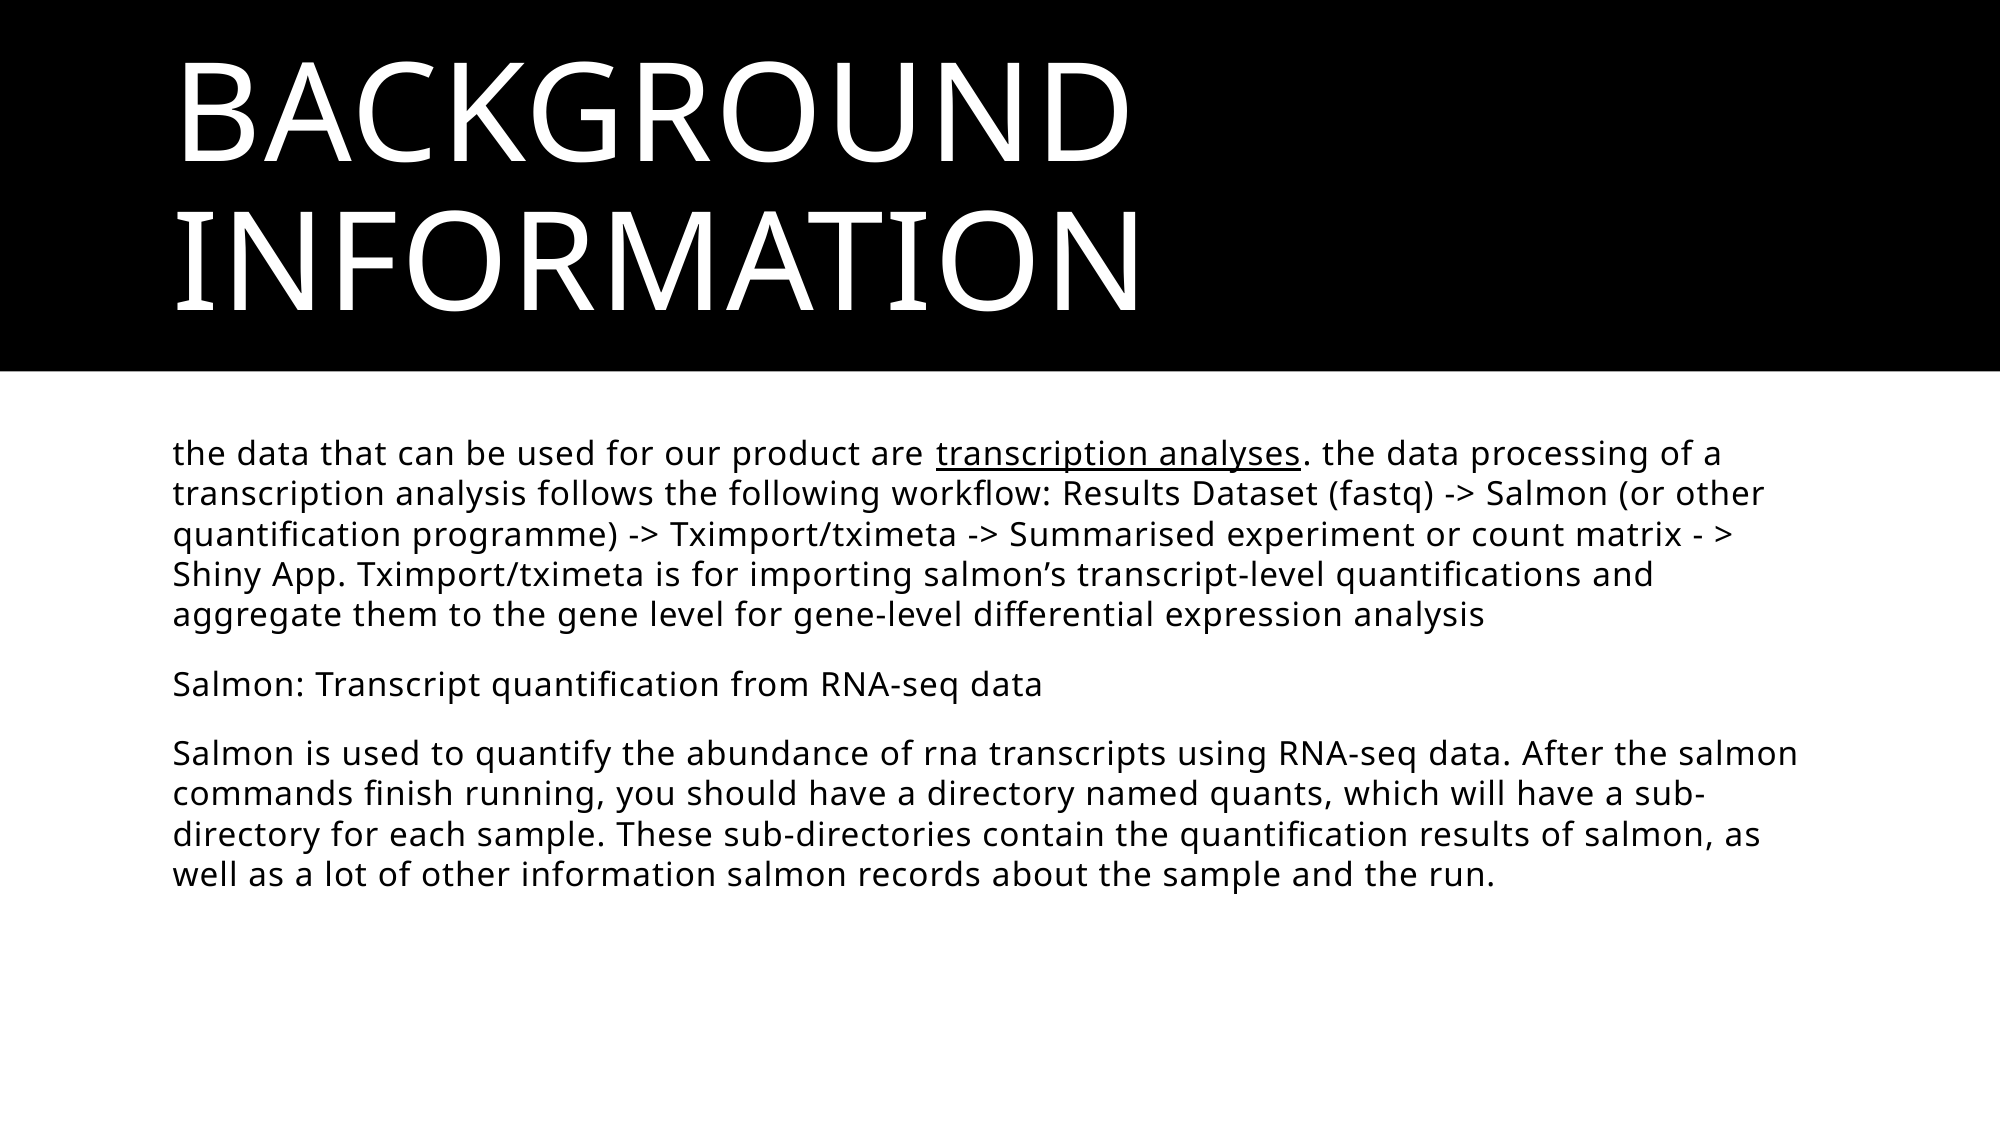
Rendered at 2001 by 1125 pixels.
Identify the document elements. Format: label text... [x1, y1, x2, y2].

title Background information [157, 52, 1842, 332]
list the data that can be used for our product are transcription analyses. the data processing of a transcription analysis follows the following workflow: Results Dataset (fastq) -> Salmon (or other quantification programme) -> Tximport/tximeta -> Summarised experiment or count matrix - > Shiny App. Tximport/tximeta is for importing salmon’s transcript-level quantifications and aggregate them to the gene level for gene-level differential expression analysis Salmon: Transcript quantification from RNA-seq data Salmon is used to quantify the abundance of rna transcripts using RNA-seq data. After the salmon commands finish running, you should have a directory named quants, which will have a sub-directory for each sample. These sub-directories contain the quantification results of salmon, as well as a lot of other information salmon records about the sample and the run. [157, 424, 1842, 1014]
